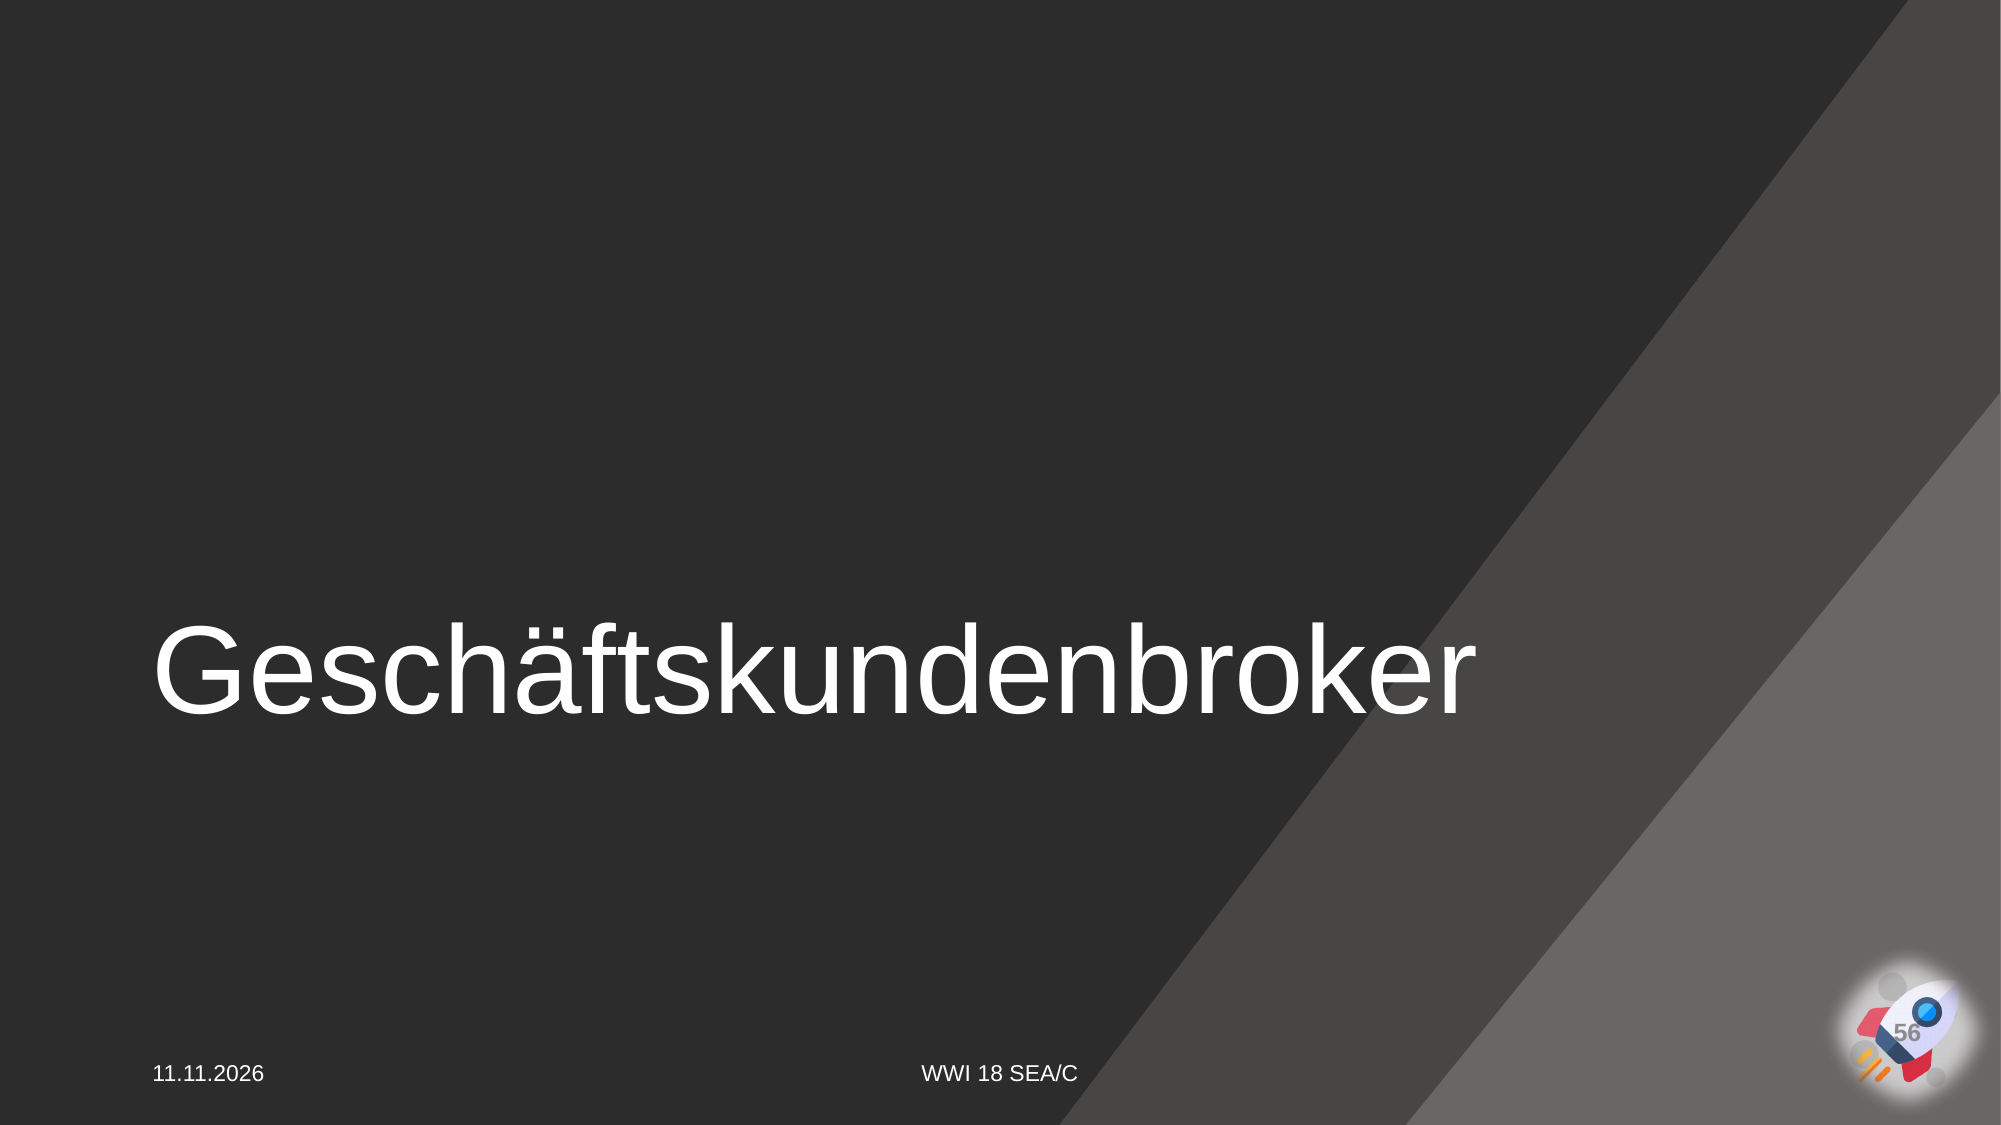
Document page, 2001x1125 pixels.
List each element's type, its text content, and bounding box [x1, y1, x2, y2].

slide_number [137, 1042, 588, 1103]
picture [1844, 967, 1972, 1095]
footer WWI 18 SEA/C [662, 1042, 1338, 1103]
title Geschäftskundenbroker [136, 280, 1862, 749]
slide_number 56 [1865, 1001, 1950, 1061]
